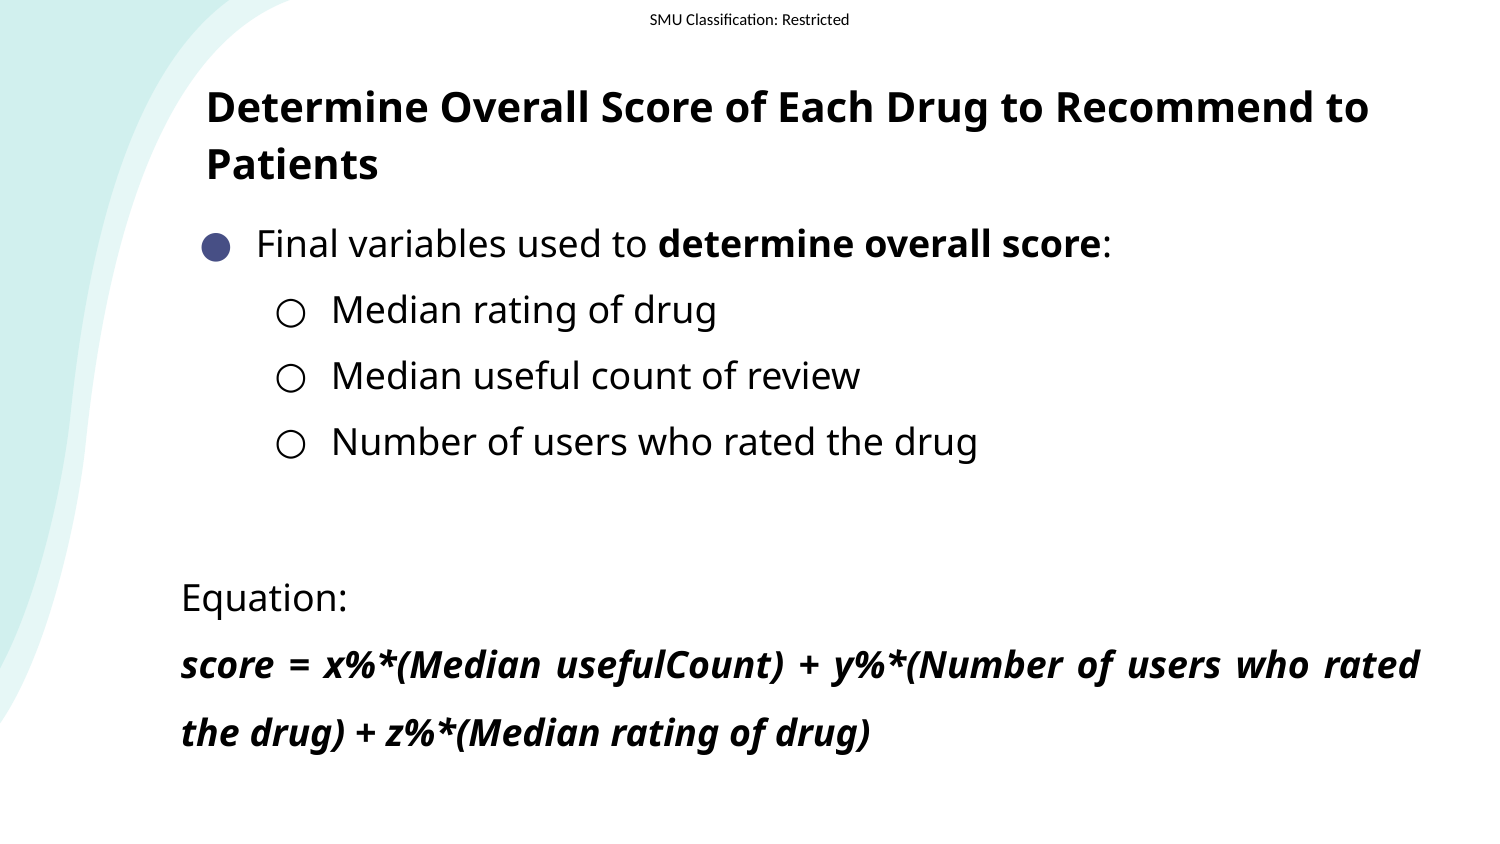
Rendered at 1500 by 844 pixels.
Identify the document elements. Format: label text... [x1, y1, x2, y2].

subtitle Final variables used to determine overall score: Median rating of drug Median useful count of review Number of users who rated the drug Equation: score = x%*(Median usefulCount) + y%*(Number of users who rated the drug) + z%*(Median rating of drug) [180, 220, 1422, 794]
title Determine Overall Score of Each Drug to Recommend to Patients [205, 72, 1470, 152]
